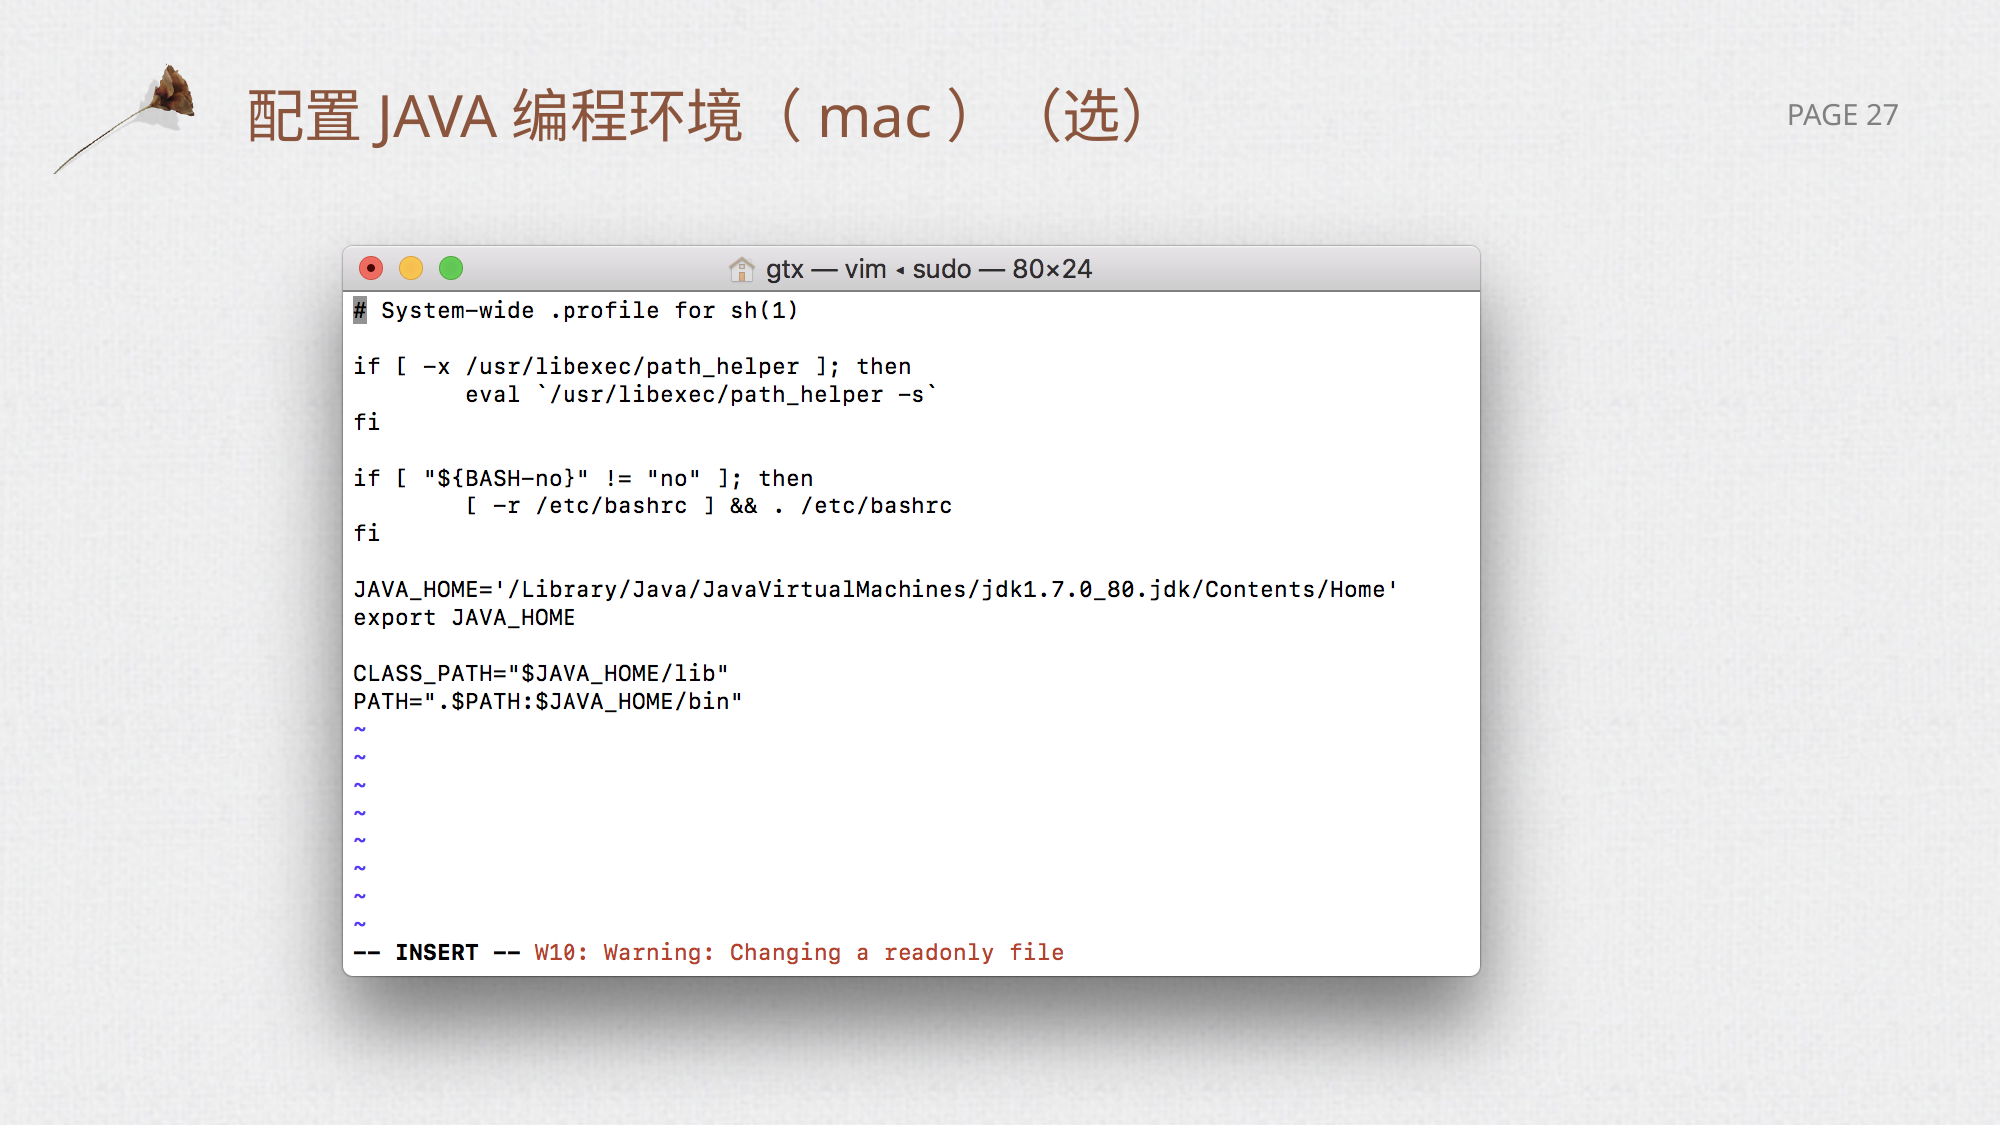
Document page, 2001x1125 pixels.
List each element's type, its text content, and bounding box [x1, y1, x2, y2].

title 配置JAVA编程环境（mac）（选） [231, 79, 1203, 159]
picture [0, 0, 2000, 1125]
